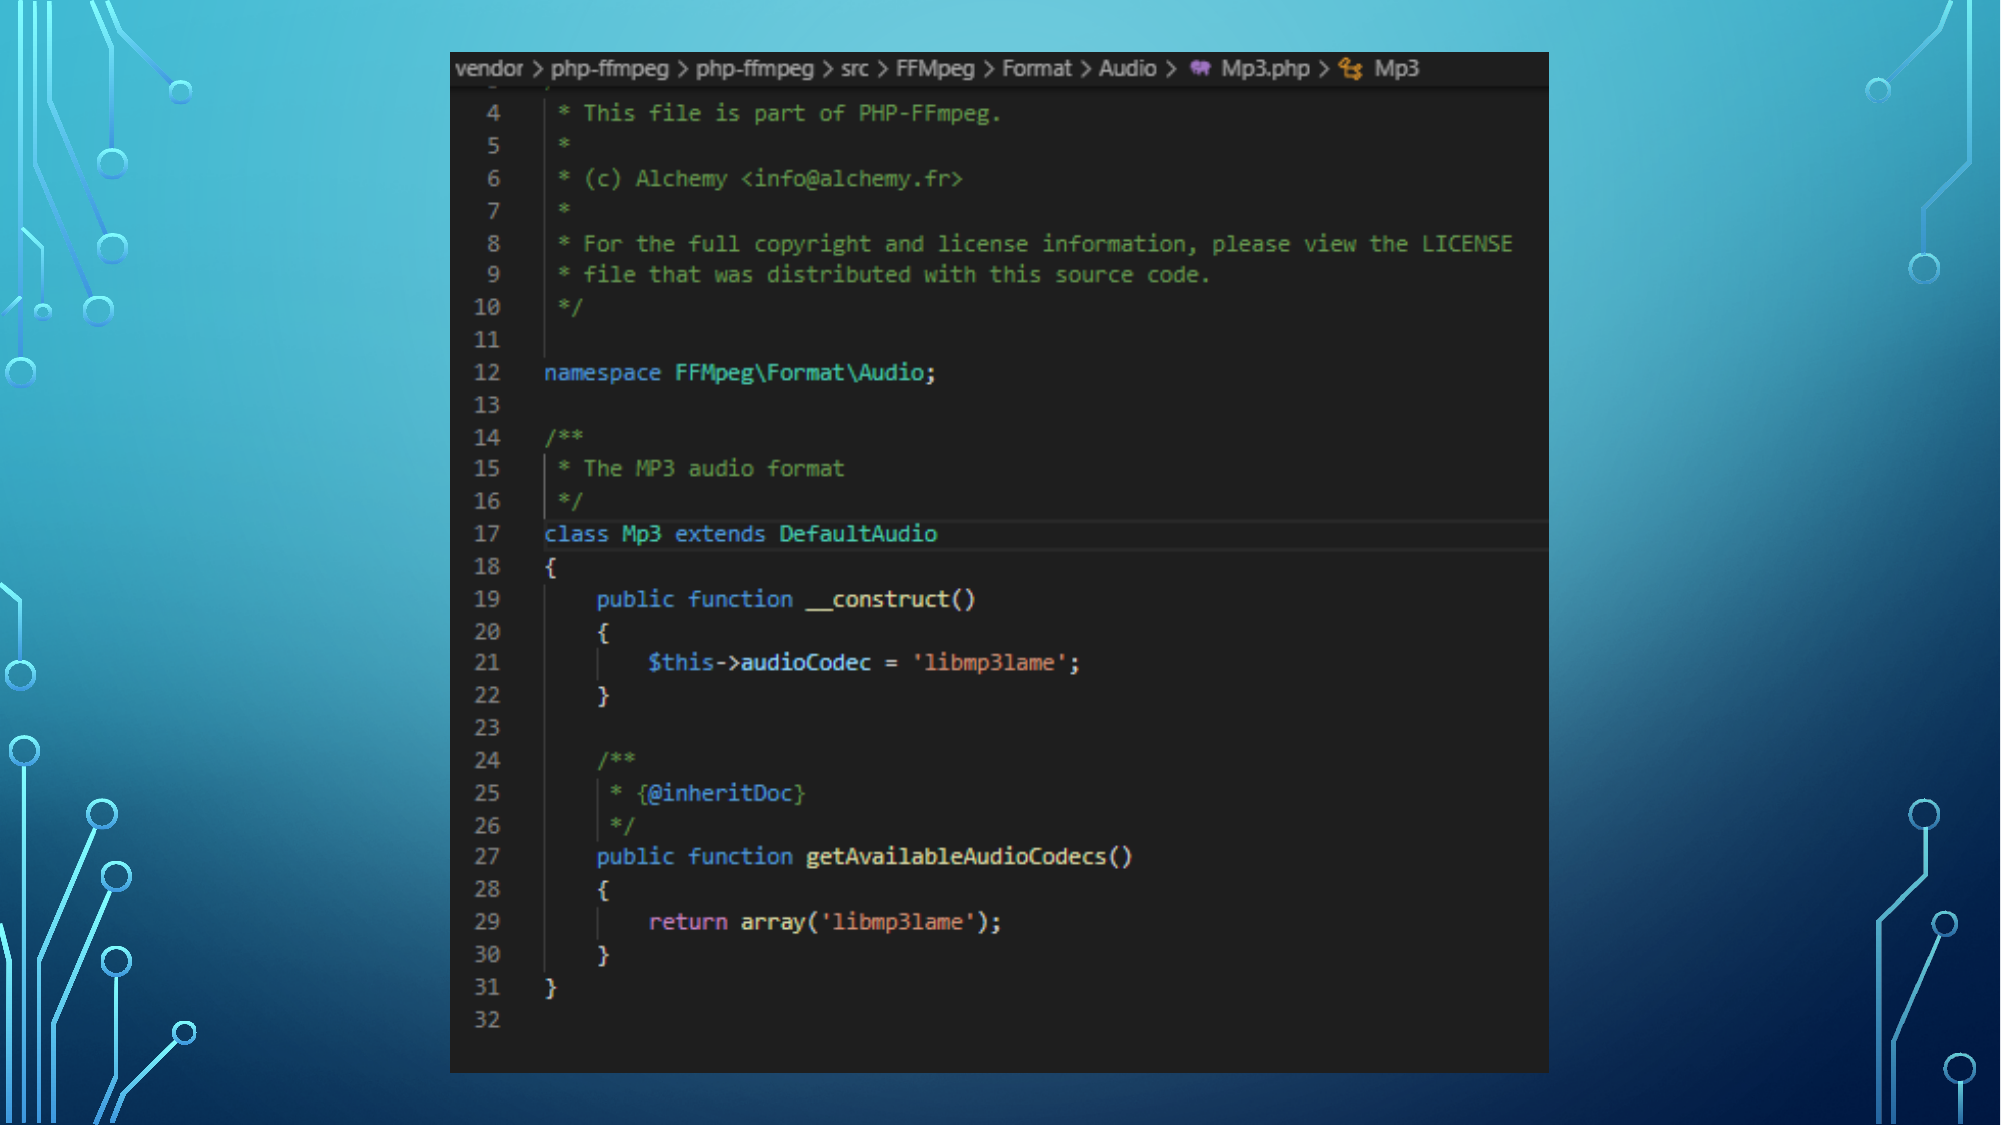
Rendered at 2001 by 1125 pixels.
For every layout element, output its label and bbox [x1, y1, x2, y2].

picture [450, 51, 1550, 1074]
